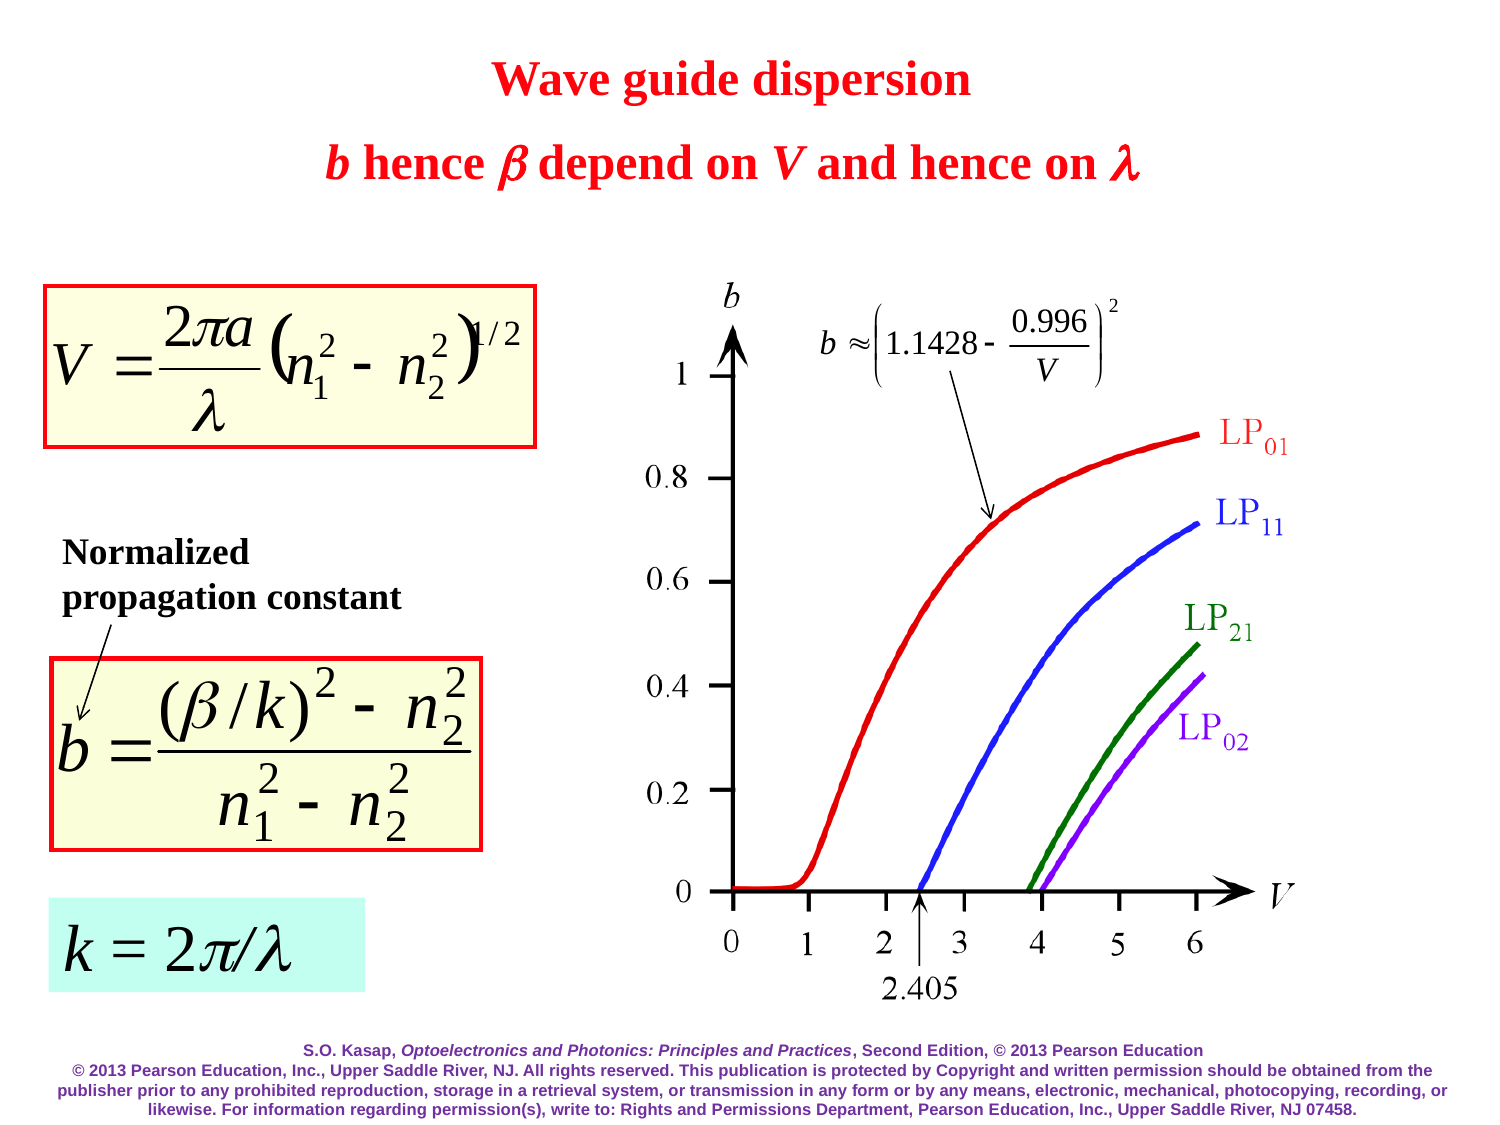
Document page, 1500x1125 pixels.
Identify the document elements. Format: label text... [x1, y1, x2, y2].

text_box Wave guide dispersion b hence b depend on V and hence on l [277, 37, 1185, 77]
text_box k = 2p/l [48, 897, 366, 993]
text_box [78, 624, 112, 722]
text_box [53, 660, 479, 848]
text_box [949, 370, 992, 520]
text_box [47, 287, 534, 446]
picture [645, 272, 1296, 1008]
text_box Normalized propagation constant [47, 519, 423, 625]
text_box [815, 288, 1126, 395]
text_box Wave guide dispersion b hence b depend on V and hence on l [277, 78, 1185, 198]
